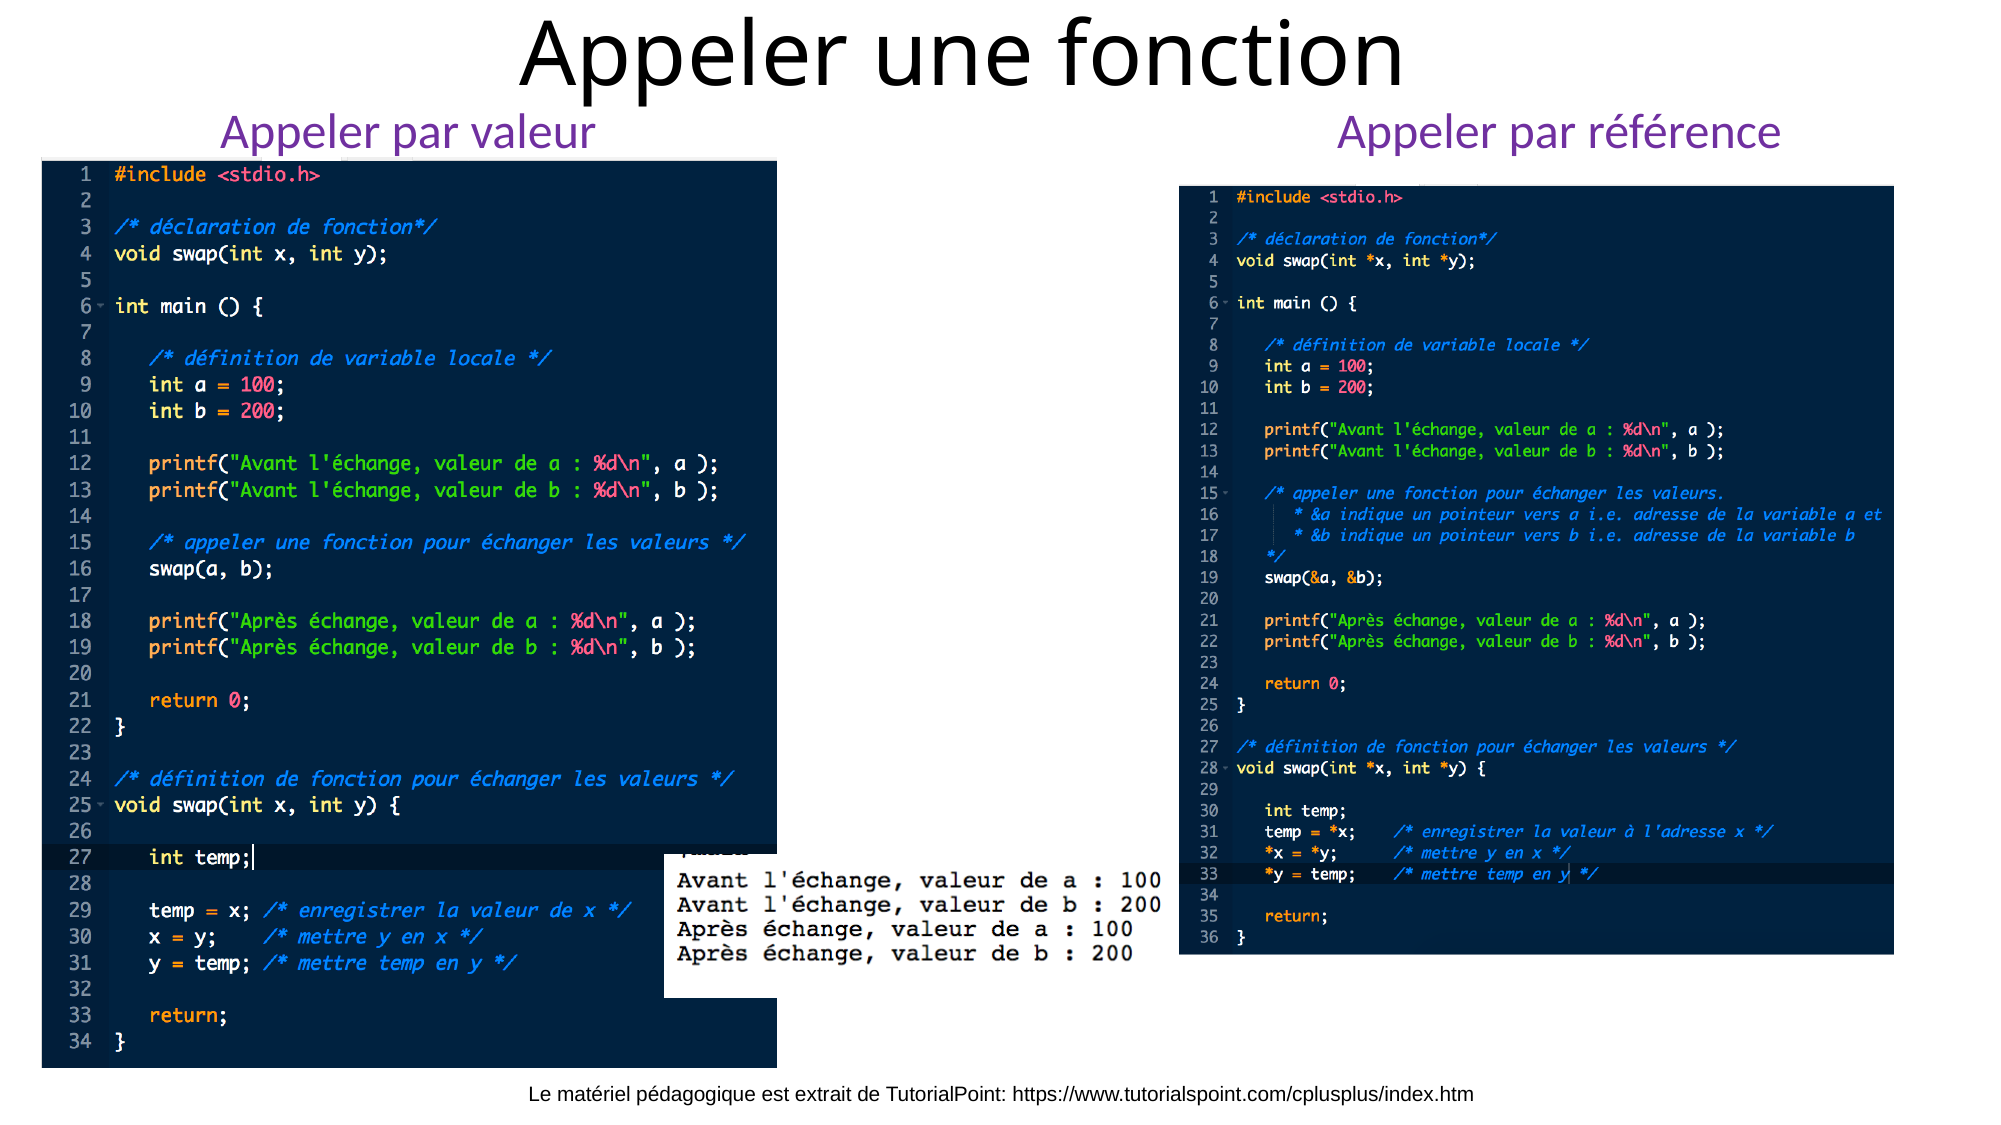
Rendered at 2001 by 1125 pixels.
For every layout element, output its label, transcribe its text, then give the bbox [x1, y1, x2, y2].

text_box Appeler par valeur [137, 91, 680, 155]
text_box Appeler une fonction [112, 0, 1838, 113]
picture [1179, 183, 1894, 955]
text_box Appeler par référence [1262, 91, 1858, 166]
picture [39, 156, 1177, 1068]
